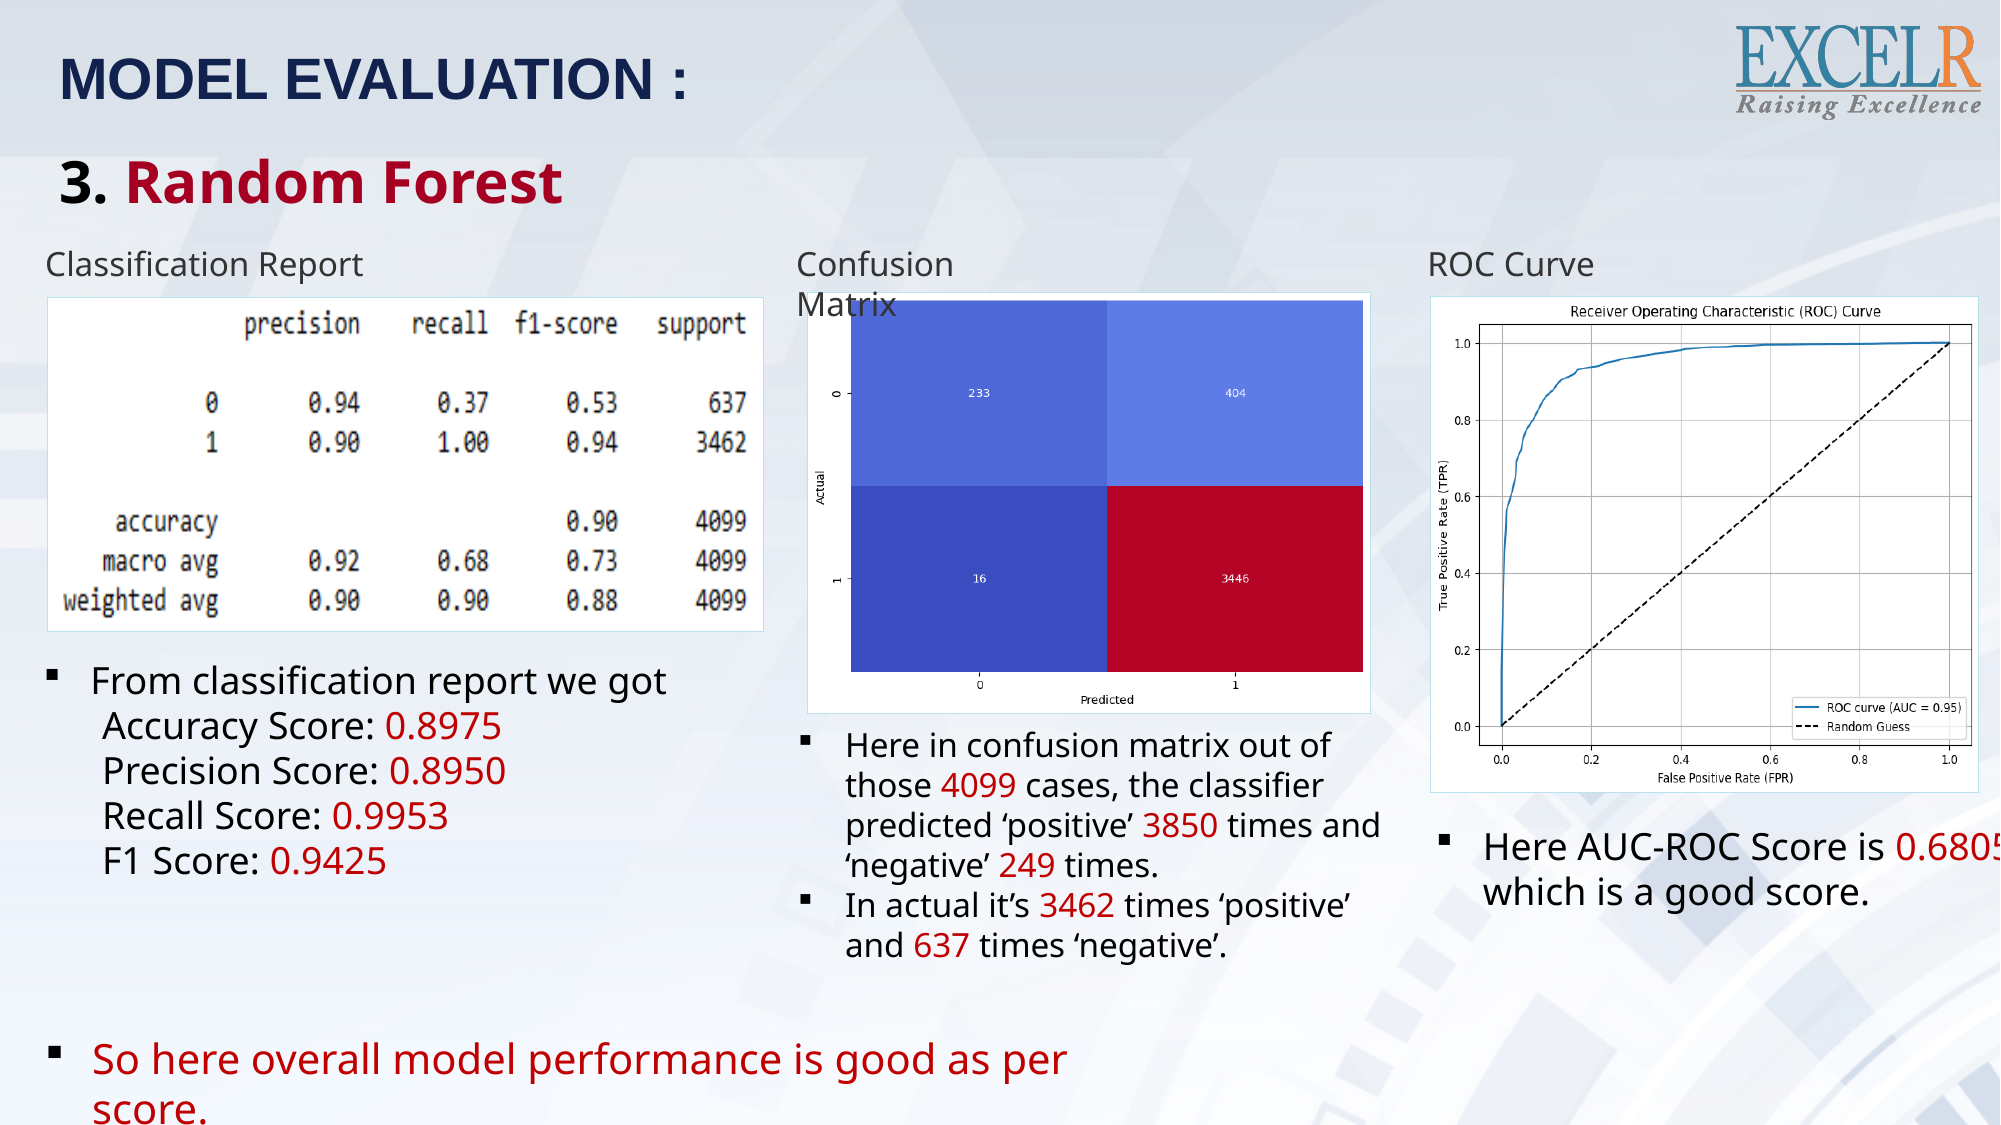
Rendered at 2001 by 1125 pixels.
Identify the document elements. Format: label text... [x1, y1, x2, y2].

picture [46, 297, 764, 632]
text_box Classification Report [30, 236, 388, 291]
text_box Here in confusion matrix out of those 4099 cases, the classifier predicted ‘positive’ 3850 times and ‘negative’ 249 times. In actual it’s 3462 times ‘positive’ and 637 times ‘negative’. [783, 716, 1414, 972]
text_box So here overall model performance is good as per score. [30, 1025, 1129, 1125]
text_box Here now after cleaning the data, text length is 934. [0, 0, 2000, 1125]
text_box Confusion Matrix [781, 236, 1068, 331]
picture [806, 291, 1371, 714]
text_box MODEL EVALUATION : [44, 34, 1250, 119]
picture [1736, 25, 1981, 121]
text_box ROC Curve [1412, 236, 1700, 291]
picture [1430, 295, 1979, 793]
text_box Here AUC-ROC Score is 0.6805 , which is a good score. [1421, 815, 2000, 920]
text_box From classification report we got Accuracy Score: 0.8975 Precision Score: 0.8950 Recall Score: 0.9953 F1 Score: 0.9425 [28, 649, 737, 890]
text_box 3. Random Forest [44, 138, 737, 223]
